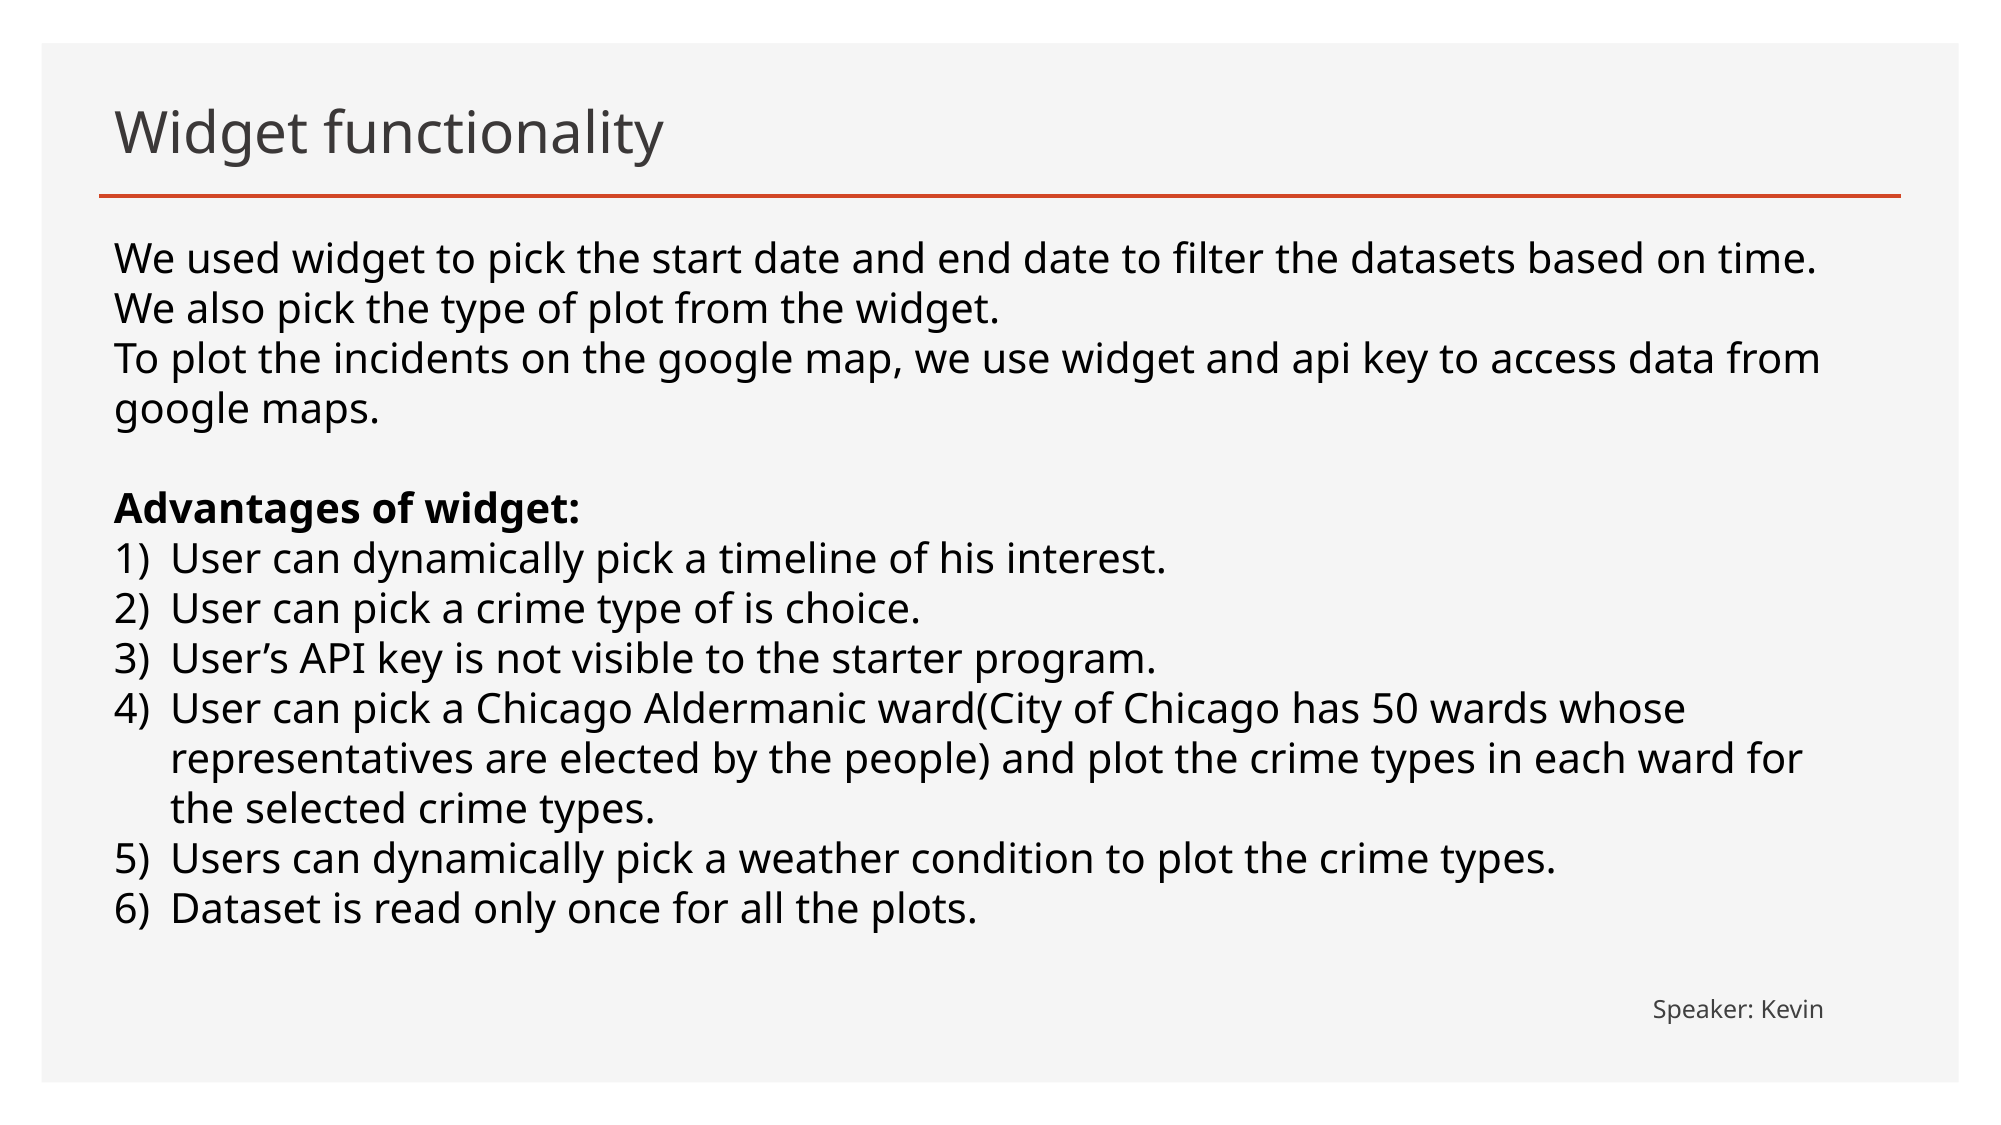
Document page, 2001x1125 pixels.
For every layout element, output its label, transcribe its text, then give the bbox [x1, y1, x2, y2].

title Widget functionality [99, 73, 1901, 197]
text_box Speaker: Kevin [1637, 978, 1942, 1067]
text_box We used widget to pick the start date and end date to filter the datasets based on time. We also pick the type of plot from the widget. To plot the incidents on the google map, we use widget and api key to access data from google maps. Advantages of widget: User can dynamically pick a timeline of his interest. User can pick a crime type of is choice. User’s API key is not visible to the starter program. User can pick a Chicago Aldermanic ward(City of Chicago has 50 wards whose representatives are elected by the people) and plot the crime types in each ward for the selected crime types. Users can dynamically pick a weather condition to plot the crime types. Dataset is read only once for all the plots. [99, 224, 1874, 940]
